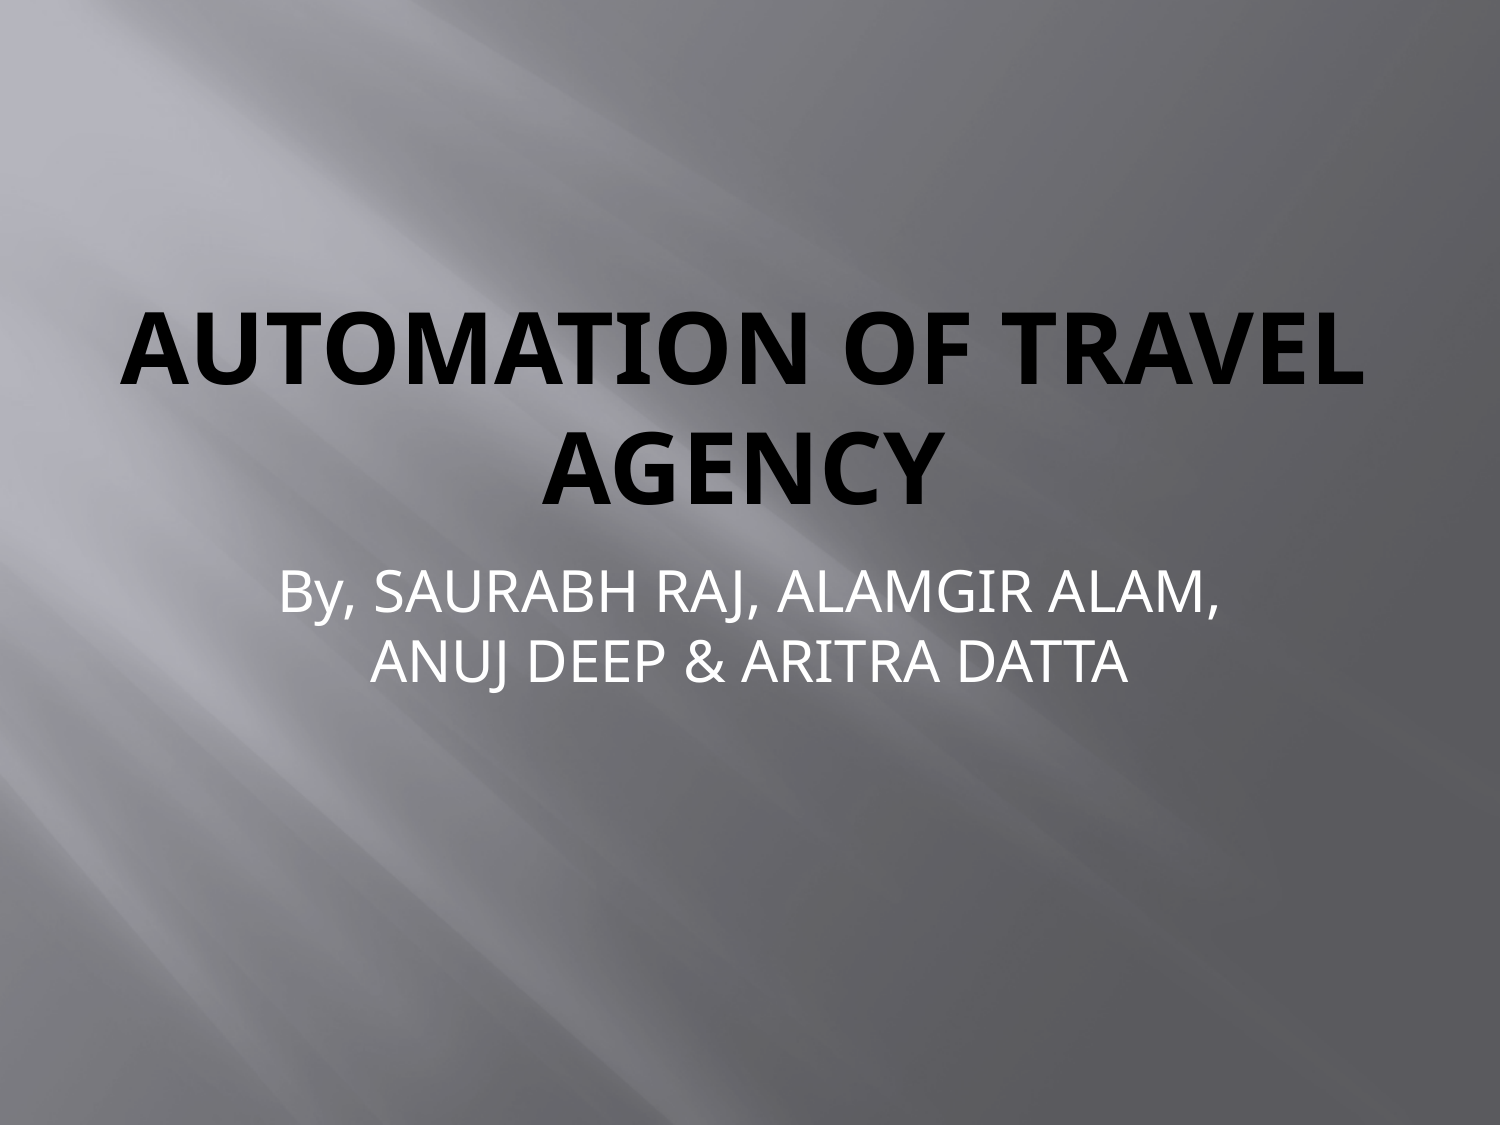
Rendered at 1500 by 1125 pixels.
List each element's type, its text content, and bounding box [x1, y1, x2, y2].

title AUTOMATION OF TRAVEL AGENCY [69, 224, 1420, 525]
subtitle By, SAURABH RAJ, ALAMGIR ALAM, ANUJ DEEP & ARITRA DATTA [225, 546, 1275, 834]
